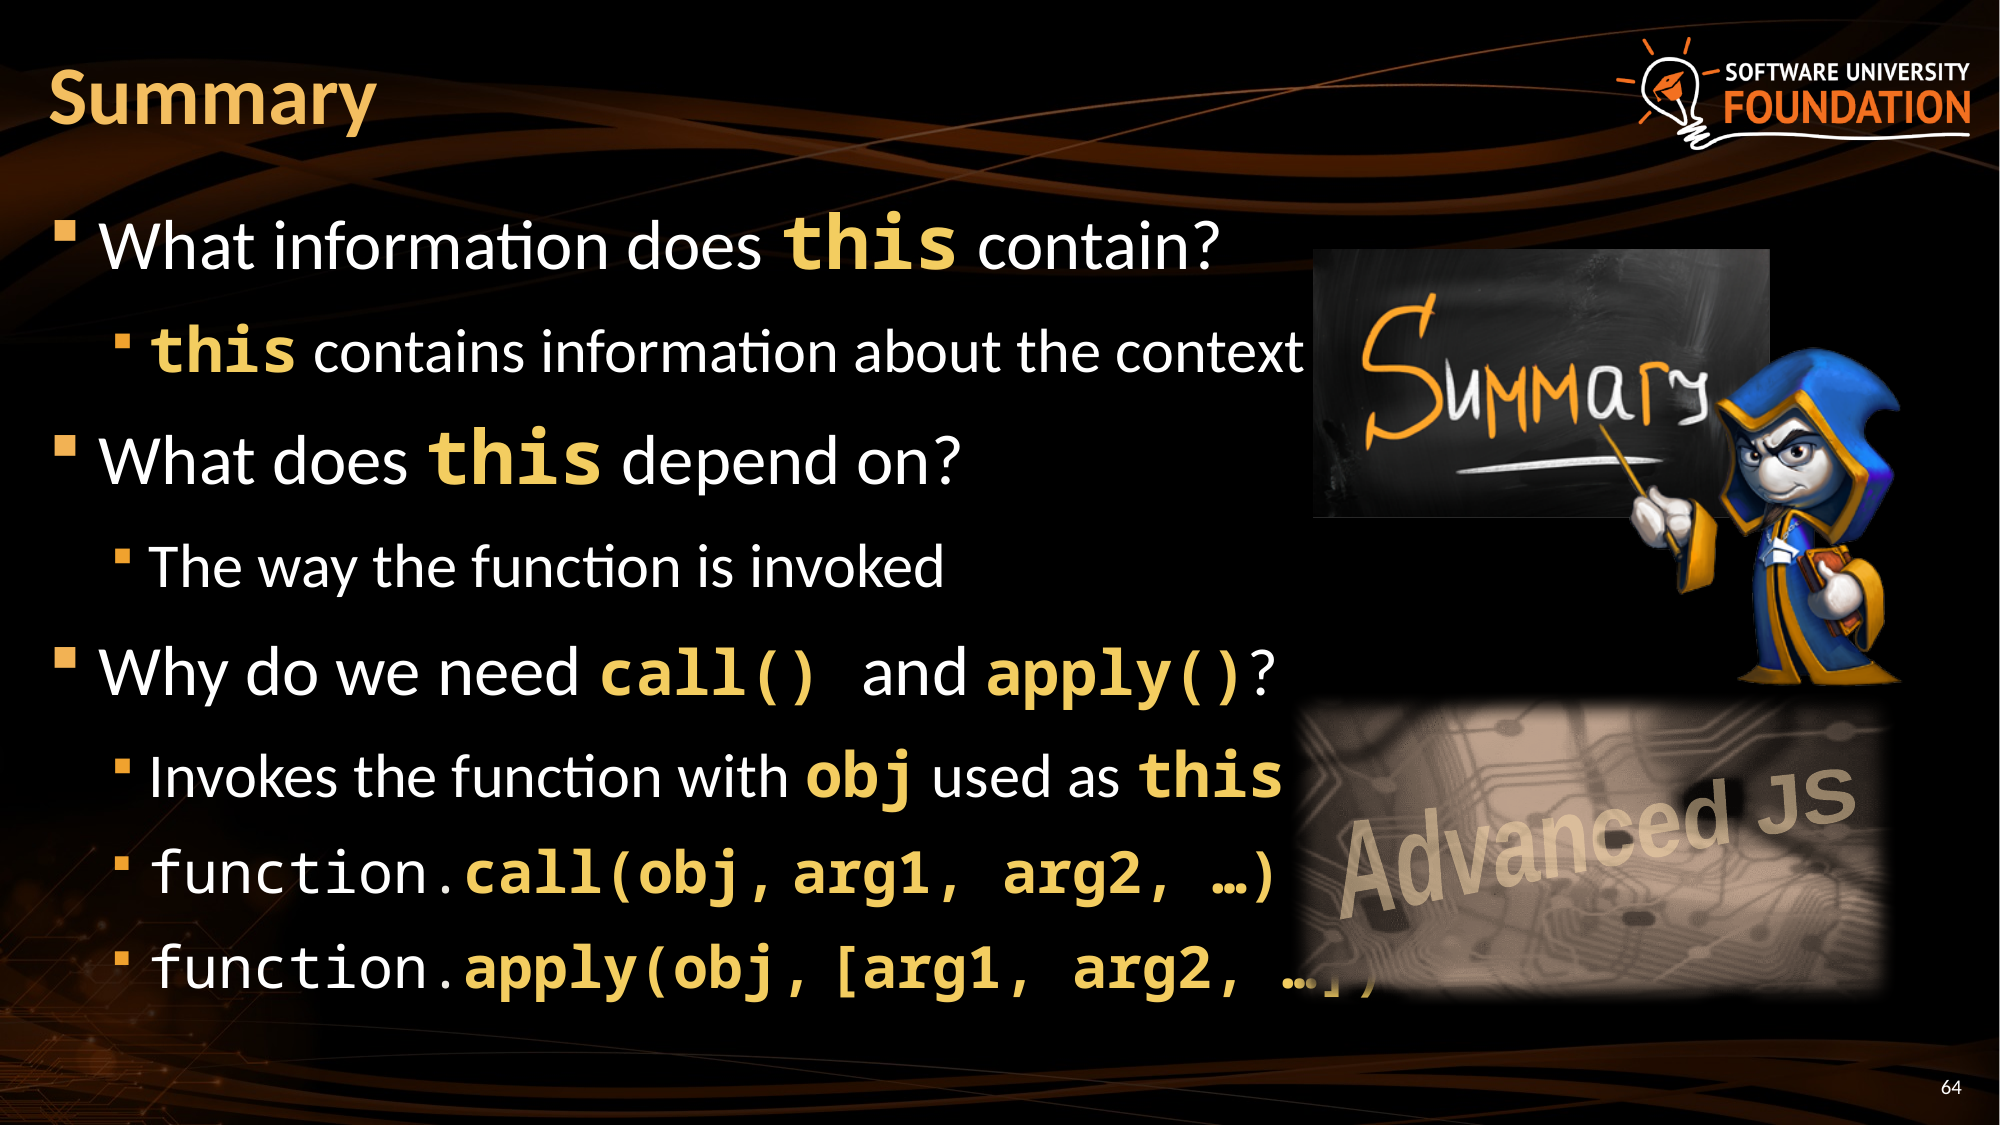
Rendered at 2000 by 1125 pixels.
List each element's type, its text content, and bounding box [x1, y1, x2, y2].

title Summary [30, 6, 1602, 189]
picture [0, 0, 2000, 1125]
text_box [1287, 690, 1898, 1008]
list What information does this contain? this contains information about the context What does this depend on? The way the function is invoked Why do we need call() and apply()? Invokes the function with obj used as this function.call(obj, arg1, arg2, …) function.apply(obj, [arg1, arg2, …]) [31, 188, 1968, 1103]
